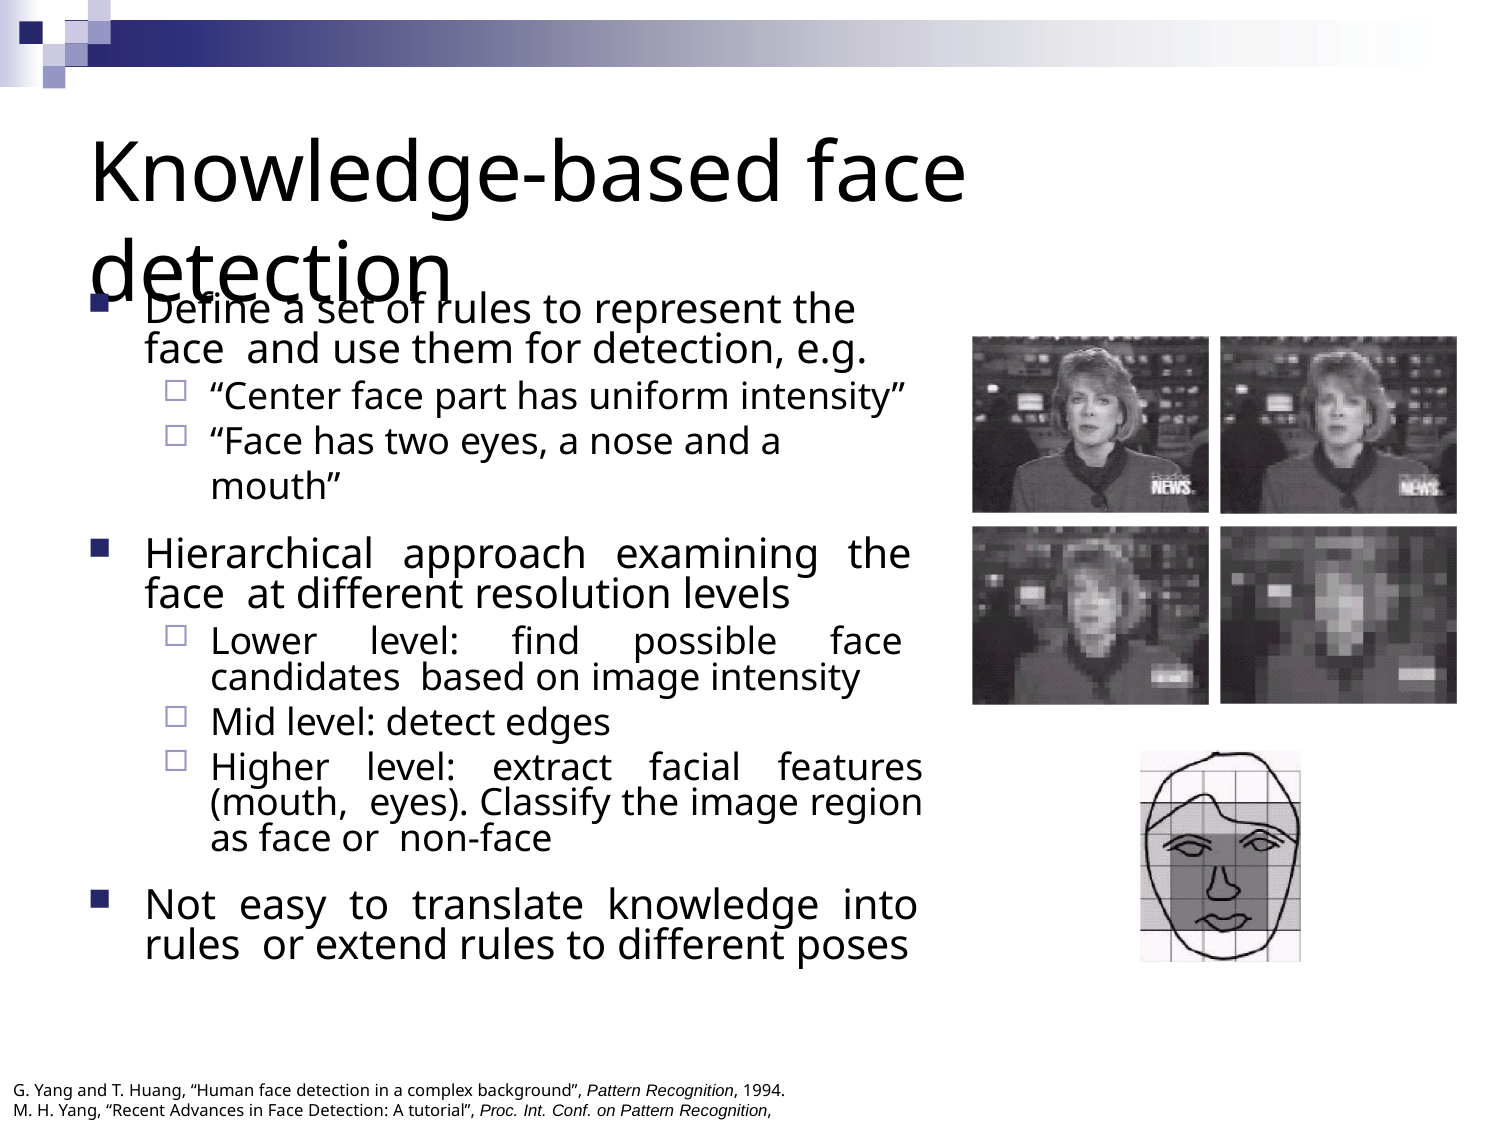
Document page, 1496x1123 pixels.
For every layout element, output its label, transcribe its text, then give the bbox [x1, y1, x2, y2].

picture [972, 336, 1210, 513]
picture [1220, 336, 1457, 514]
picture [88, 20, 1429, 67]
picture [0, 0, 41, 87]
text_box G. Yang and T. Huang, “Human face detection in a complex background”, Pattern Recognition, 1994. M. H. Yang, “Recent Advances in Face Detection: A tutorial”, Proc. Int. Conf. on Pattern Recognition, 2004. [10, 1078, 811, 1123]
picture [972, 525, 1210, 705]
picture [1140, 750, 1301, 962]
title Knowledge-based face detection [85, 115, 1300, 318]
text_box Define a set of rules to represent the face and use them for detection, e.g. “Center face part has uniform intensity” “Face has two eyes, a nose and a mouth” Hierarchical approach examining the face at different resolution levels Lower level: find possible face candidates based on image intensity Mid level: detect edges Higher level: extract facial features (mouth, eyes). Classify the image region as face or non-face Not easy to translate knowledge into rules or extend rules to different poses [85, 280, 925, 969]
picture [1220, 525, 1457, 705]
